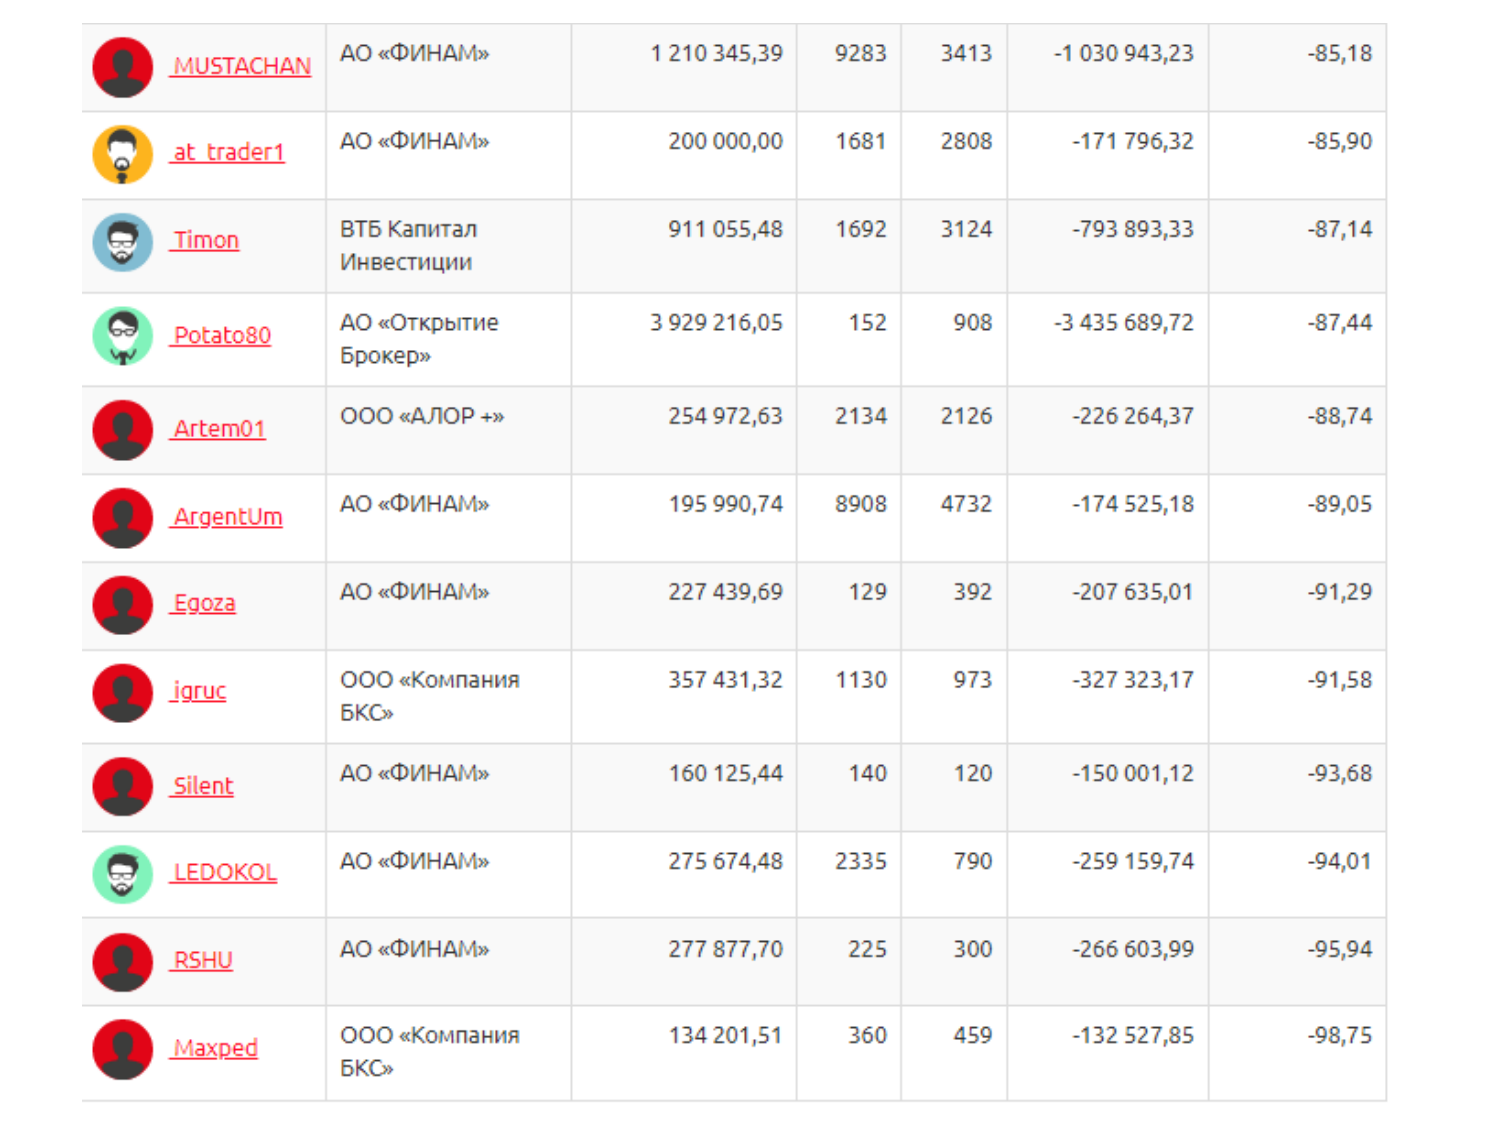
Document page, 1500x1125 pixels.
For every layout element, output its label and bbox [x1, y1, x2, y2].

picture [81, 23, 1395, 1104]
